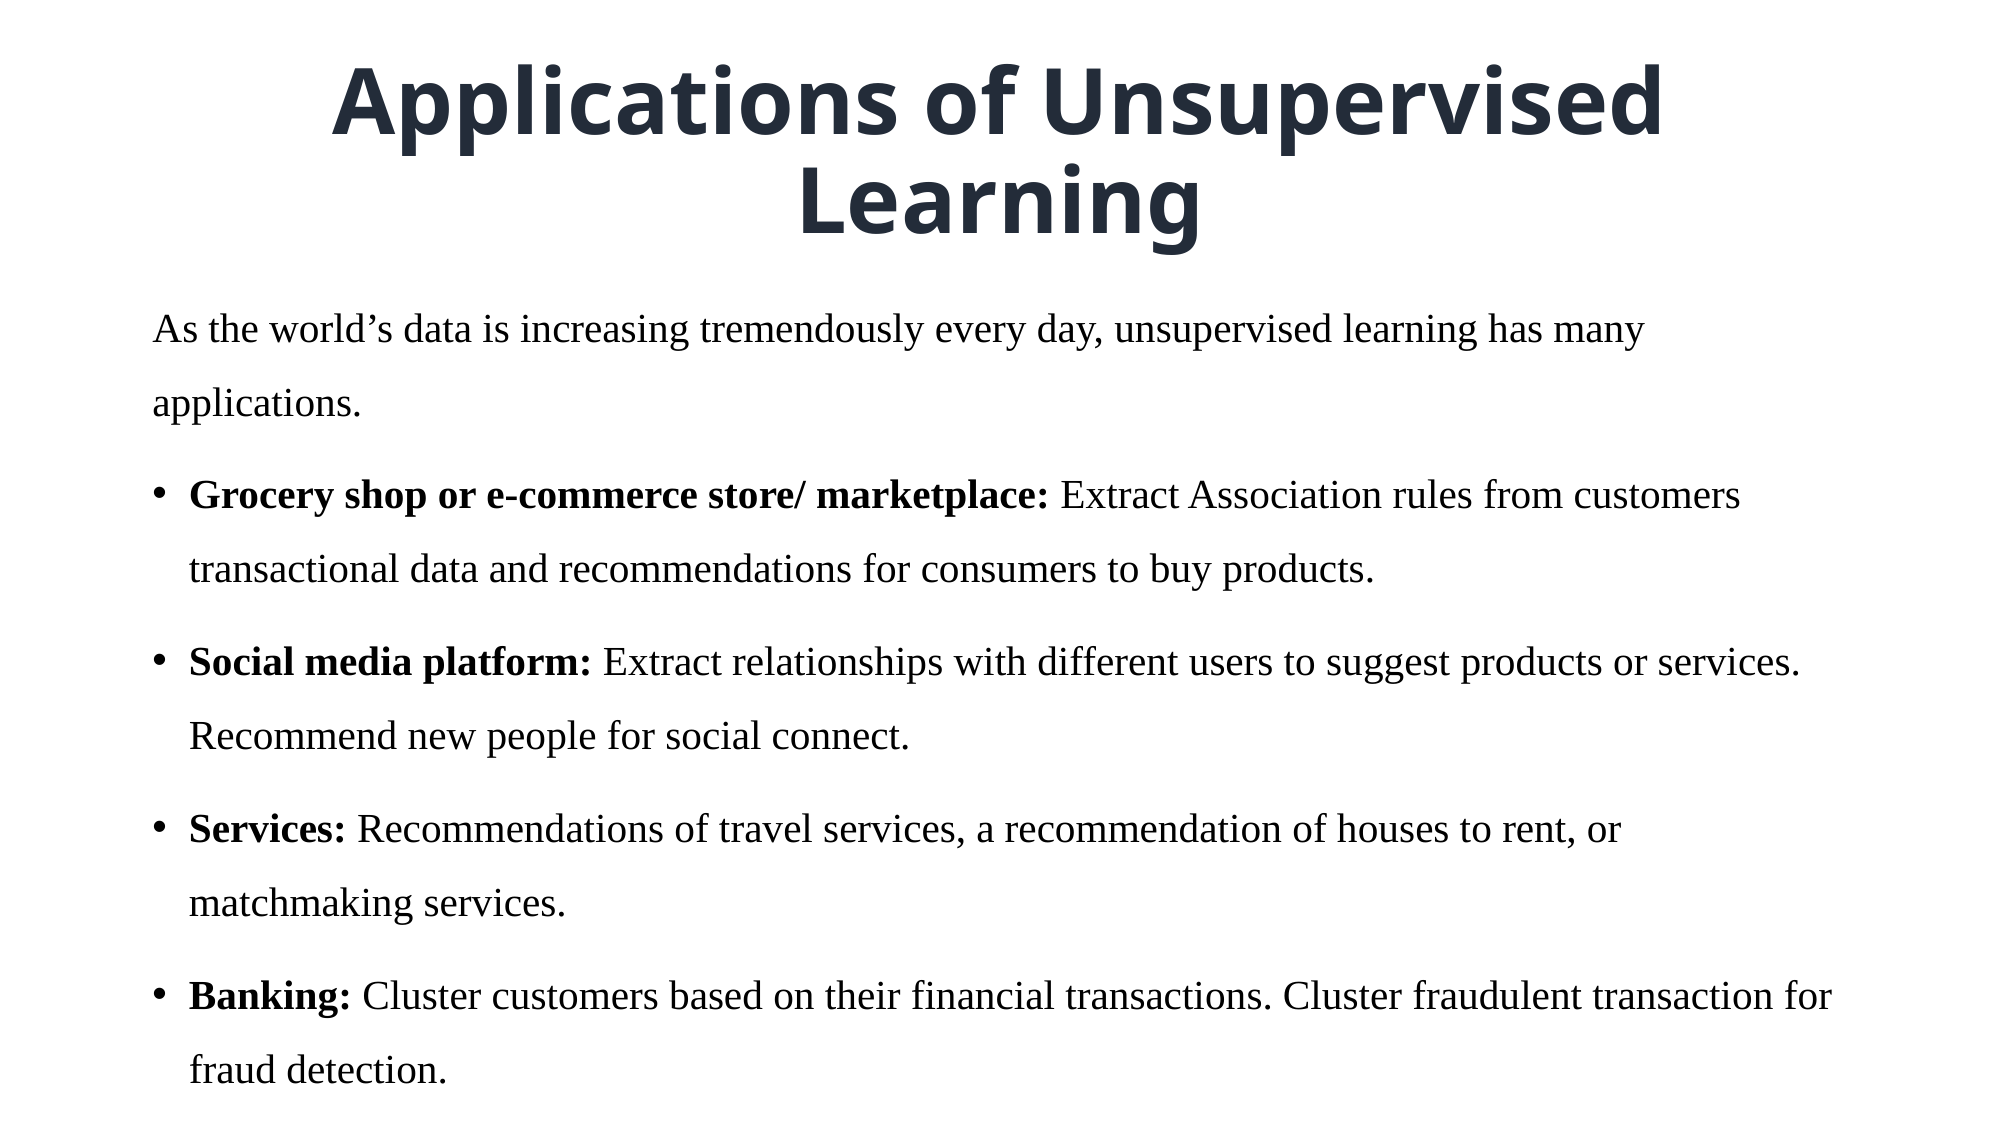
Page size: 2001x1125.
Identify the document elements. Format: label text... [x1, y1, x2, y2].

title Applications of Unsupervised Learning [137, 59, 1863, 249]
list As the world’s data is increasing tremendously every day, unsupervised learning has many applications. Grocery shop or e-commerce store/ marketplace:​ Extract Association rules from customers transactional data and recommendations for consumers to buy products. Social media platform:​ Extract relationships with different users to suggest products or services. Recommend new people for social connect. Services: ​Recommendations of travel services, a recommendation of houses to rent, or matchmaking services. Banking:​ Cluster customers based on their financial transactions. Cluster fraudulent transaction for fraud detection. [137, 268, 1863, 1100]
